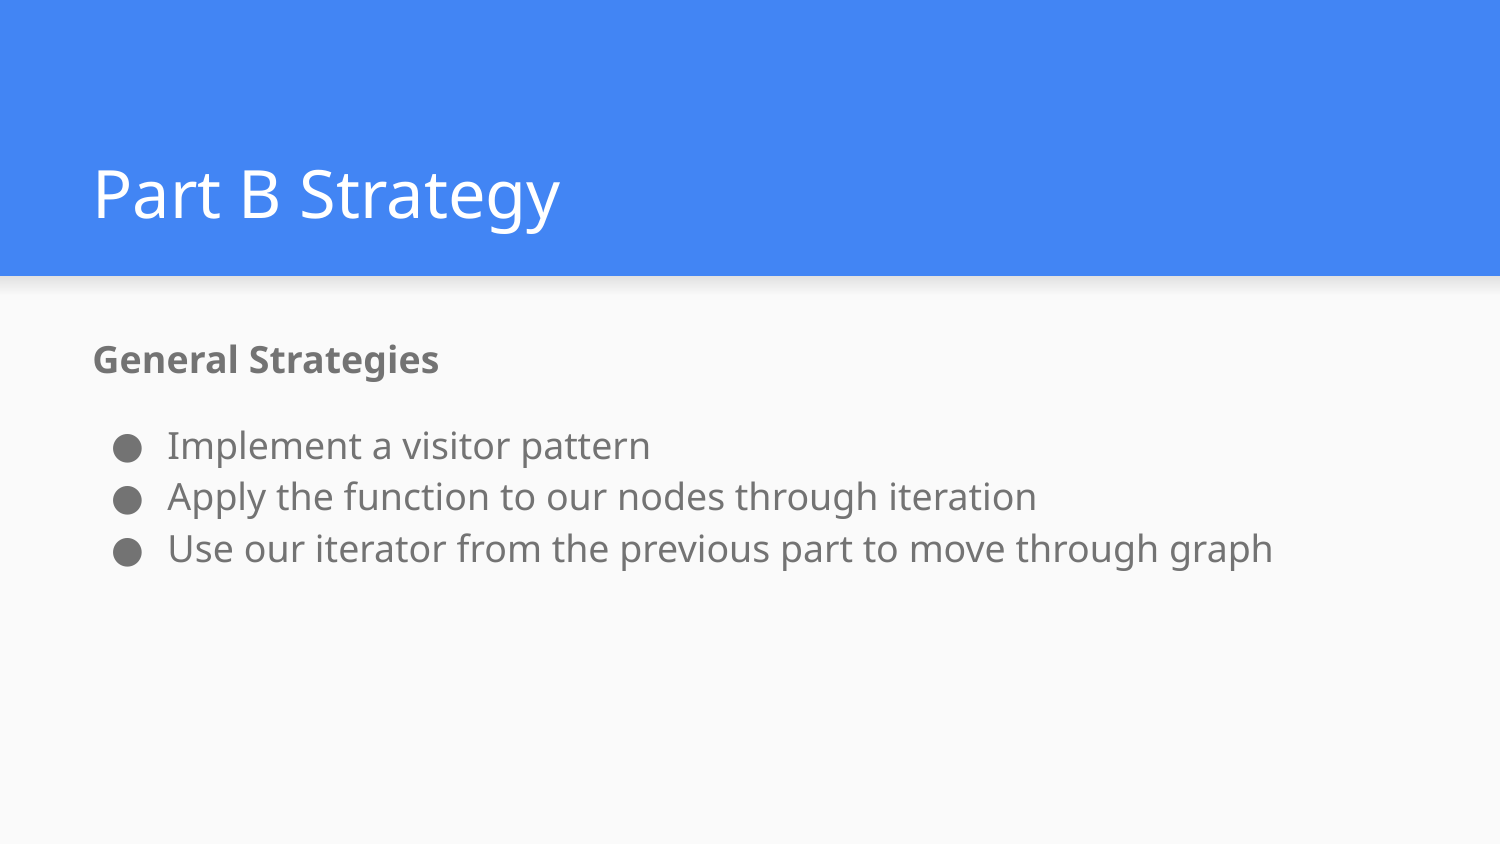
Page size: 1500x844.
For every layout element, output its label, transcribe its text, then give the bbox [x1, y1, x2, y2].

title Part B Strategy [77, 121, 1427, 248]
list General Strategies Implement a visitor pattern Apply the function to our nodes through iteration Use our iterator from the previous part to move through graph [77, 314, 1427, 760]
